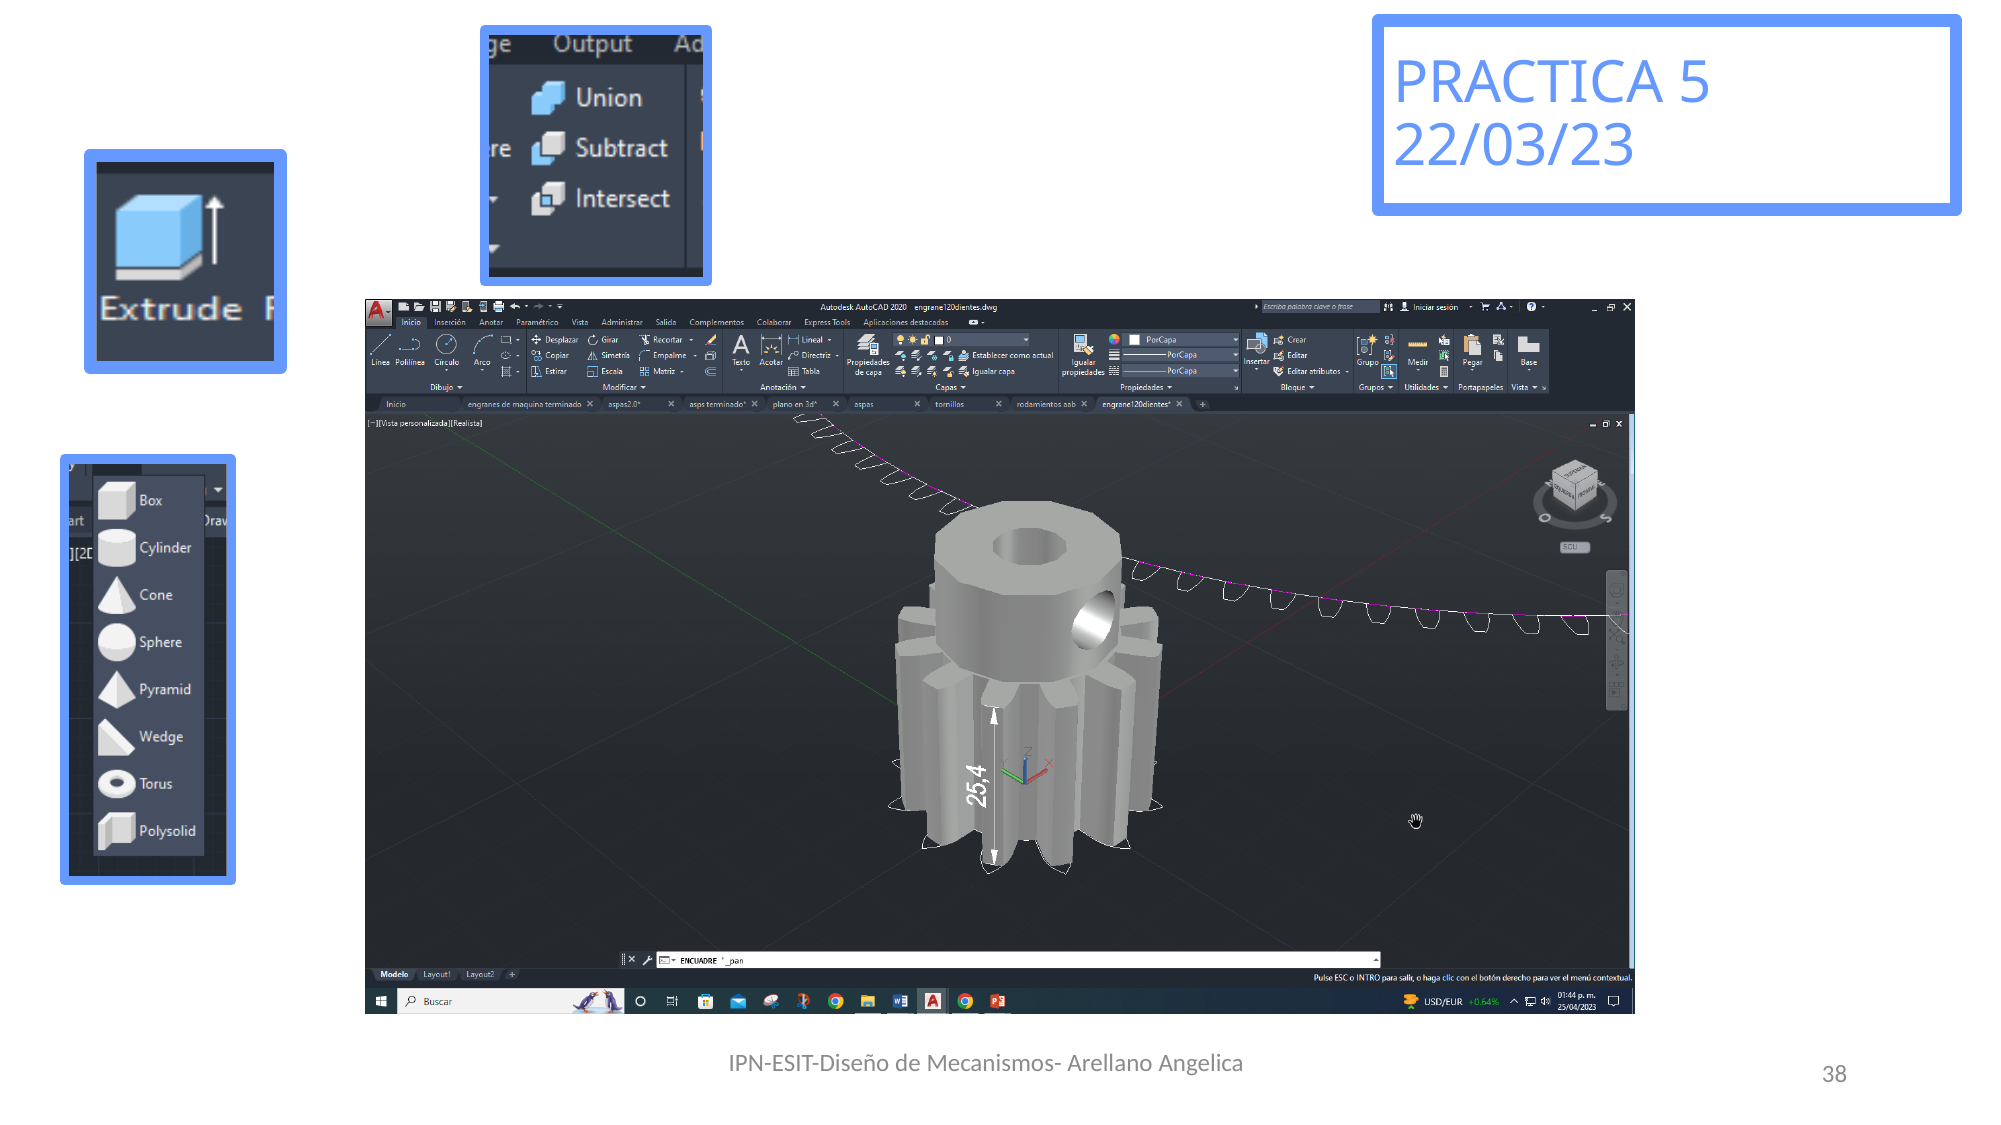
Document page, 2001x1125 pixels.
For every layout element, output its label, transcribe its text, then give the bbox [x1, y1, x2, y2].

title PRACTICA 5 22/03/23 [1378, 20, 1957, 210]
picture [489, 34, 704, 277]
slide_number 38 [1412, 1042, 1863, 1103]
picture [96, 161, 275, 362]
footer IPN-ESIT-Diseño de Mecanismos- Arellano Angelica [652, 1031, 1328, 1092]
picture [68, 463, 227, 876]
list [365, 299, 1635, 1014]
